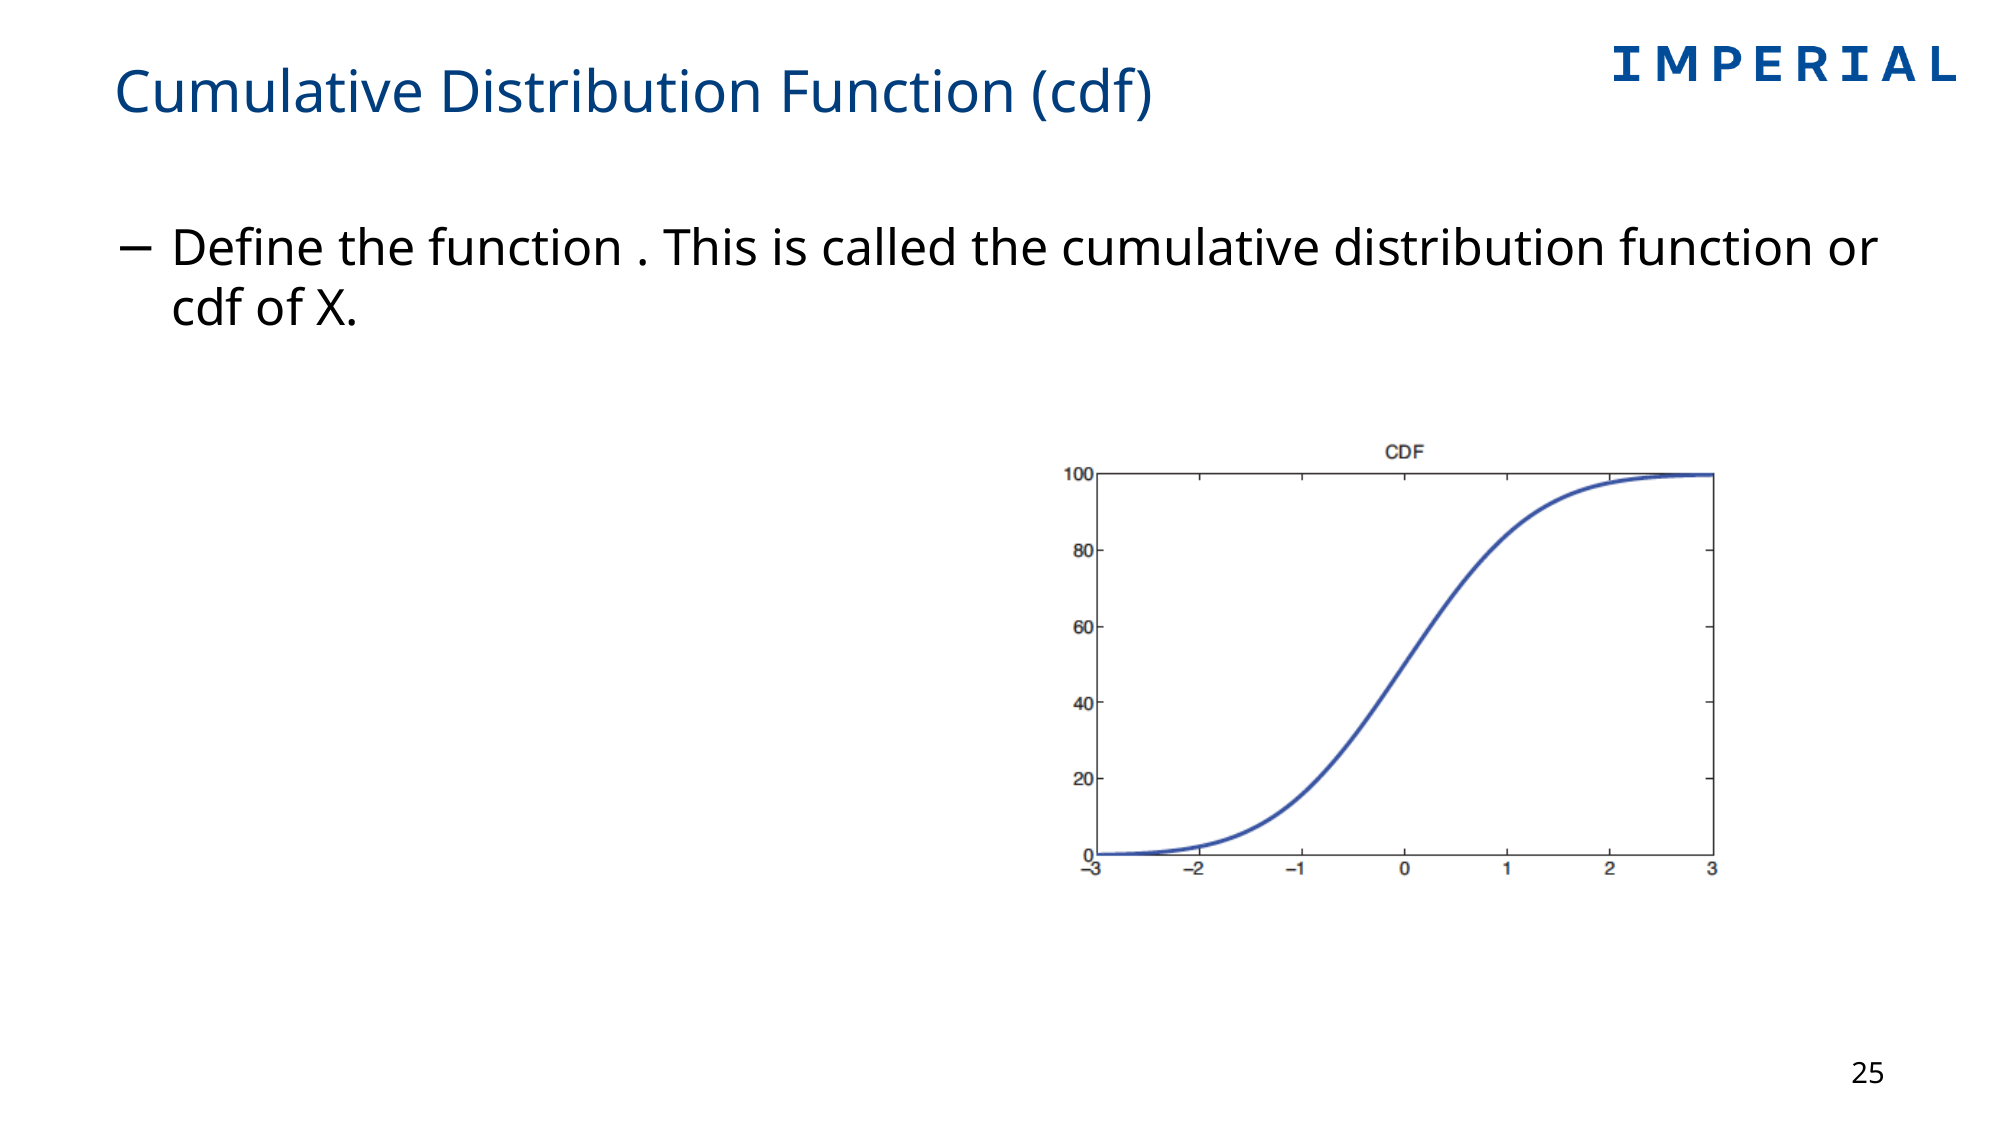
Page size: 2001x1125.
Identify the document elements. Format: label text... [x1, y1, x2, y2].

picture [1900, 46, 1956, 81]
title Cumulative Distribution Function (cdf) [99, 0, 1900, 184]
slide_number 25 [1433, 1046, 1901, 1103]
picture [1038, 425, 1741, 924]
